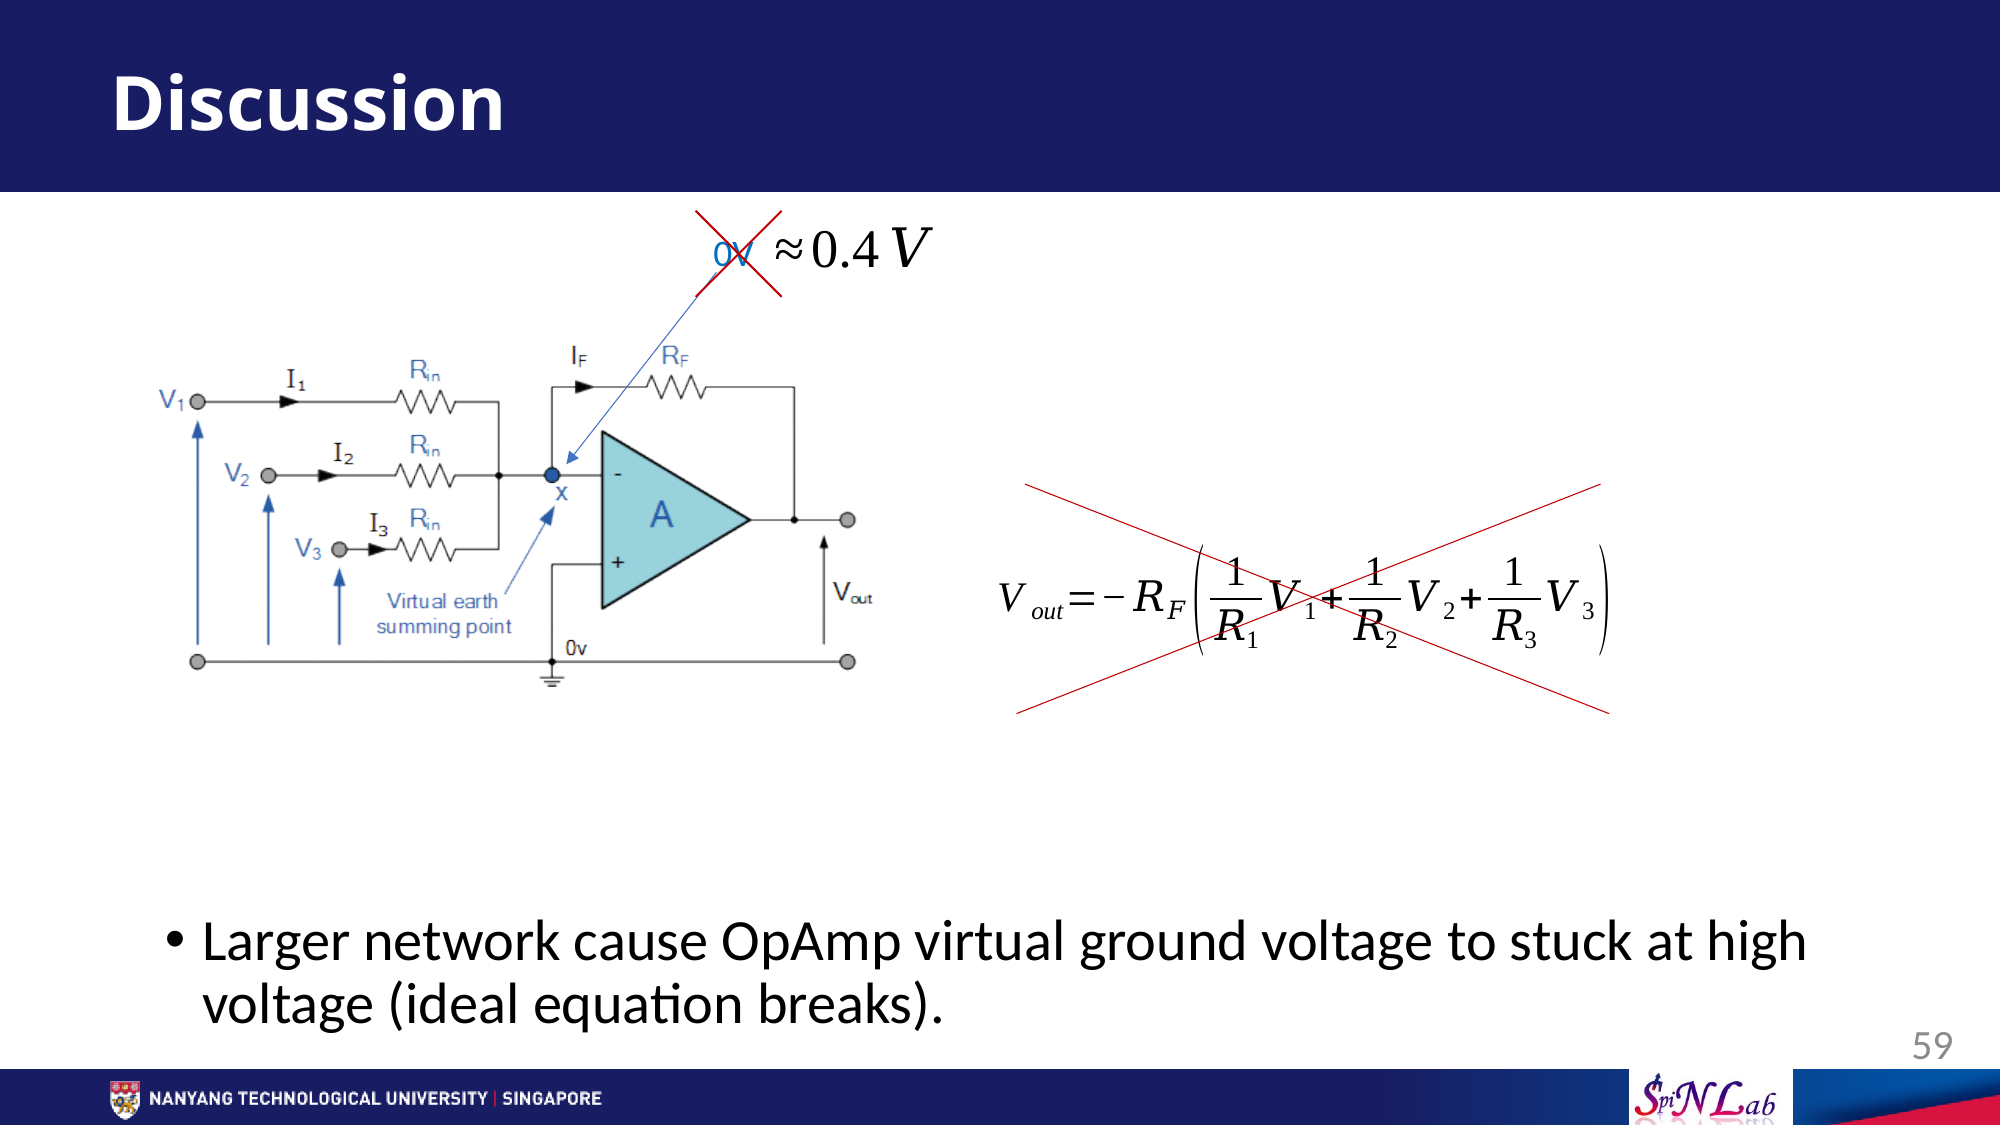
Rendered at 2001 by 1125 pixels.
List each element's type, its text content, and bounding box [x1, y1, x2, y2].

text_box 0V [698, 221, 736, 273]
slide_number 59 [1518, 1013, 1969, 1066]
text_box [566, 272, 717, 465]
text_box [0, 1066, 2000, 1125]
text_box Larger network cause OpAmp virtual ground voltage to stuck at high voltage (ideal equation breaks). [149, 747, 1966, 1046]
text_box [1016, 484, 1601, 714]
text_box 0V [709, 221, 769, 251]
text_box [1601, 484, 1610, 714]
text_box 0V [717, 256, 763, 281]
text_box [694, 210, 783, 298]
picture [0, 0, 2000, 192]
picture [159, 338, 874, 687]
text_box 0V [741, 221, 849, 281]
